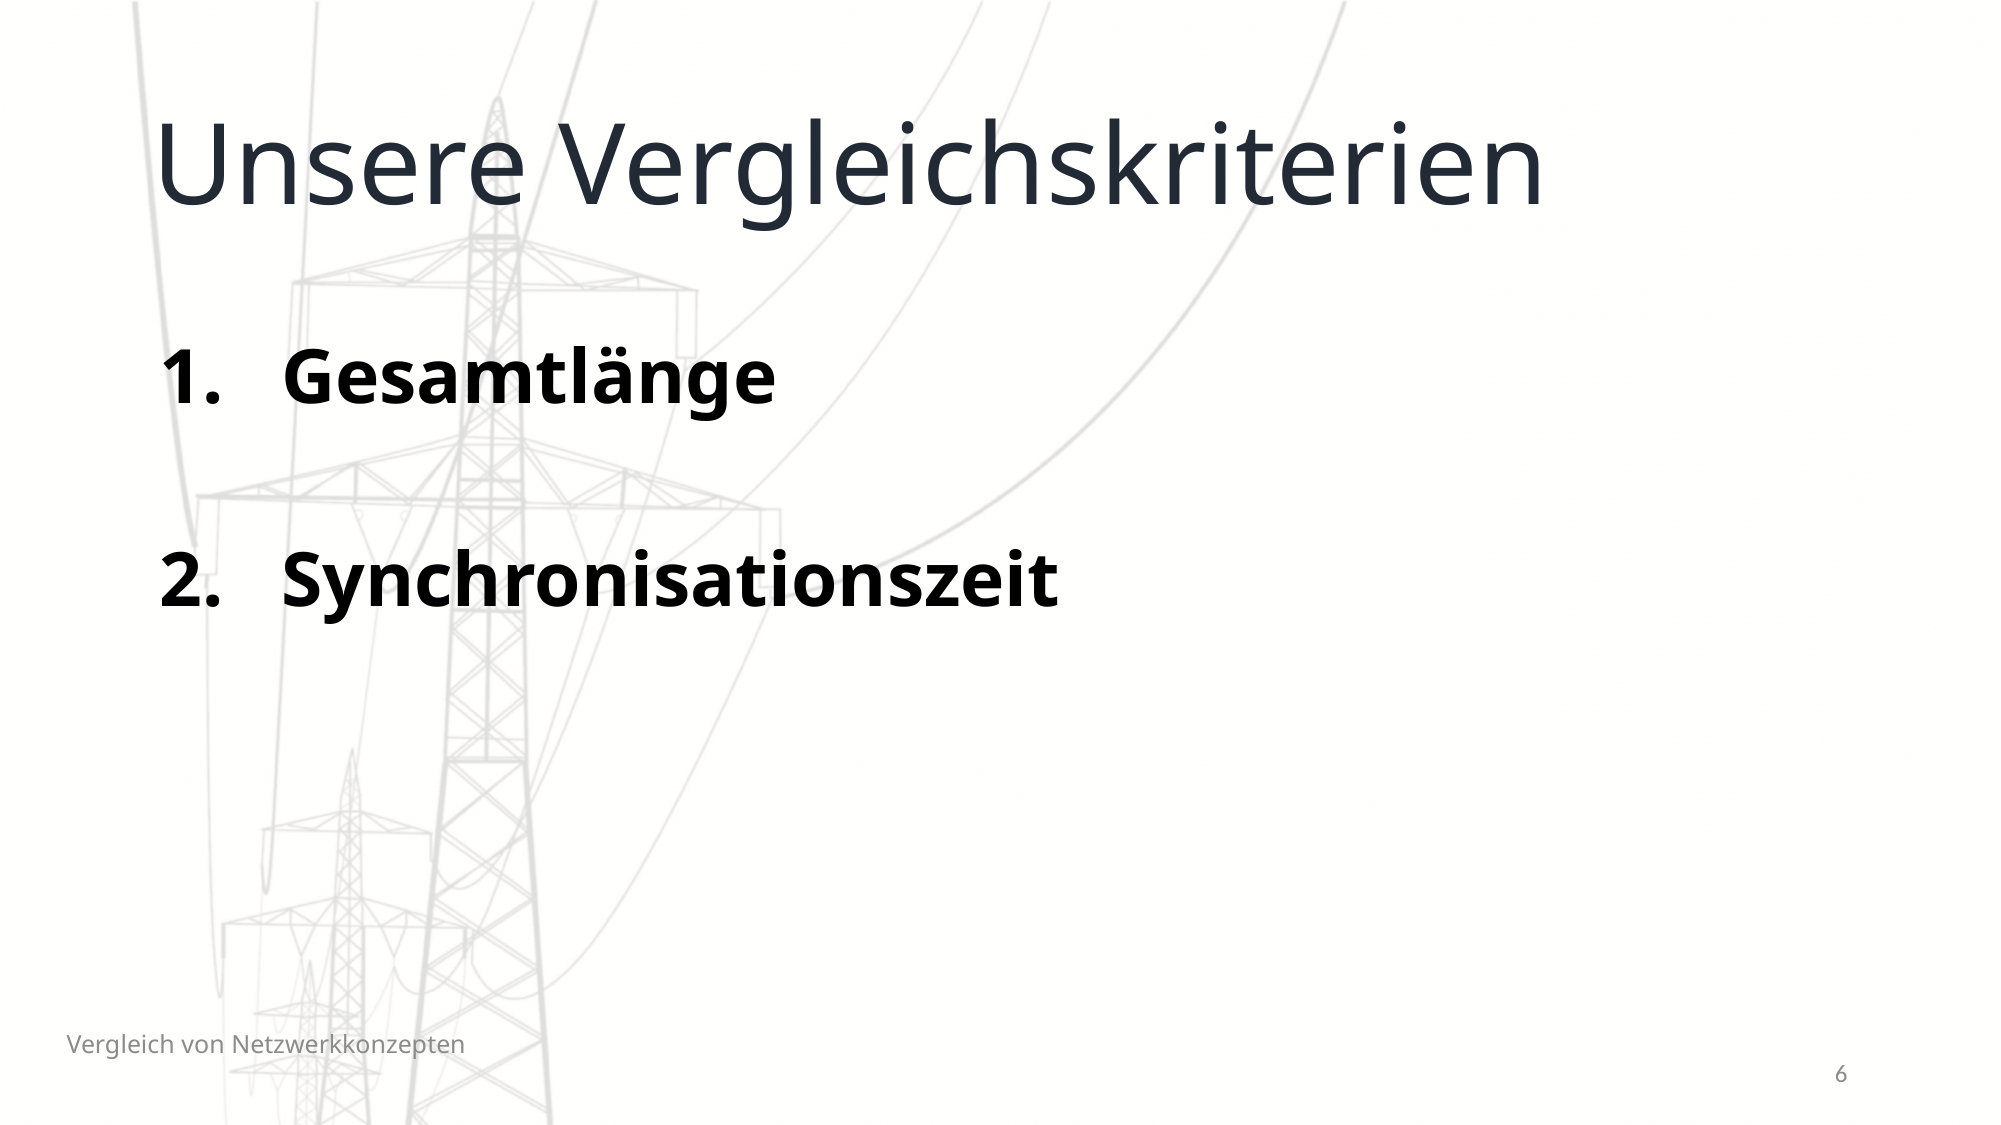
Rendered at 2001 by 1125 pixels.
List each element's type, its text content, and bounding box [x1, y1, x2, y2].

title Unsere Vergleichskriterien [137, 59, 1863, 278]
text_box Vergleich von Netzwerkkonzepten [37, 1013, 497, 1074]
list Gesamtlänge Synchronisationszeit [144, 331, 1806, 966]
slide_number 6 [1412, 1042, 1863, 1103]
